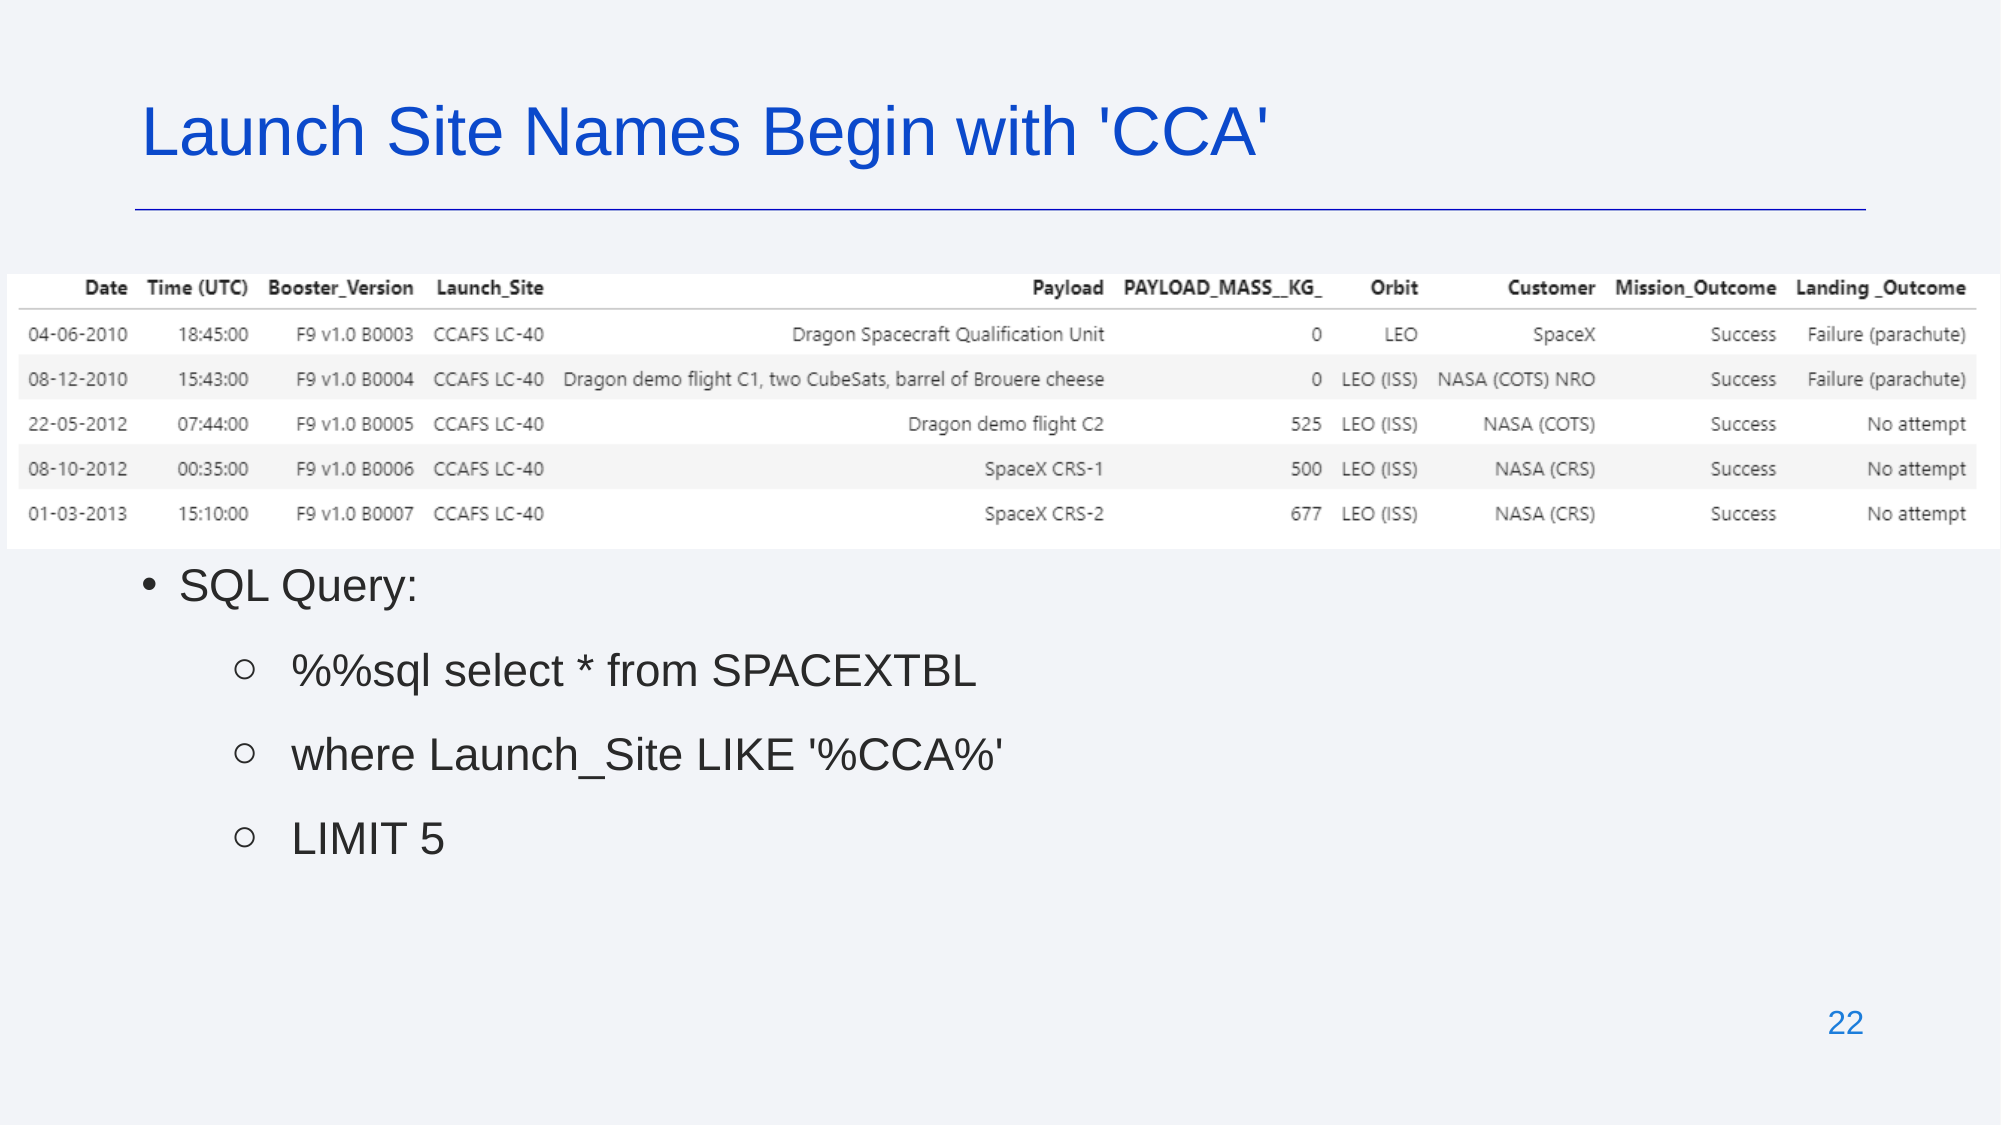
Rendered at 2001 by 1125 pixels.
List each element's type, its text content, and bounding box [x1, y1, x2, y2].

picture [0, 0, 2001, 1125]
list SQL Query: %%sql select * from SPACEXTBL where Launch_Site LIKE '%CCA%' LIMIT 5 [126, 560, 1725, 1014]
text_box Launch Site Names Begin with 'CCA' [126, 88, 1852, 179]
slide_number ‹#› [1429, 988, 1880, 1055]
